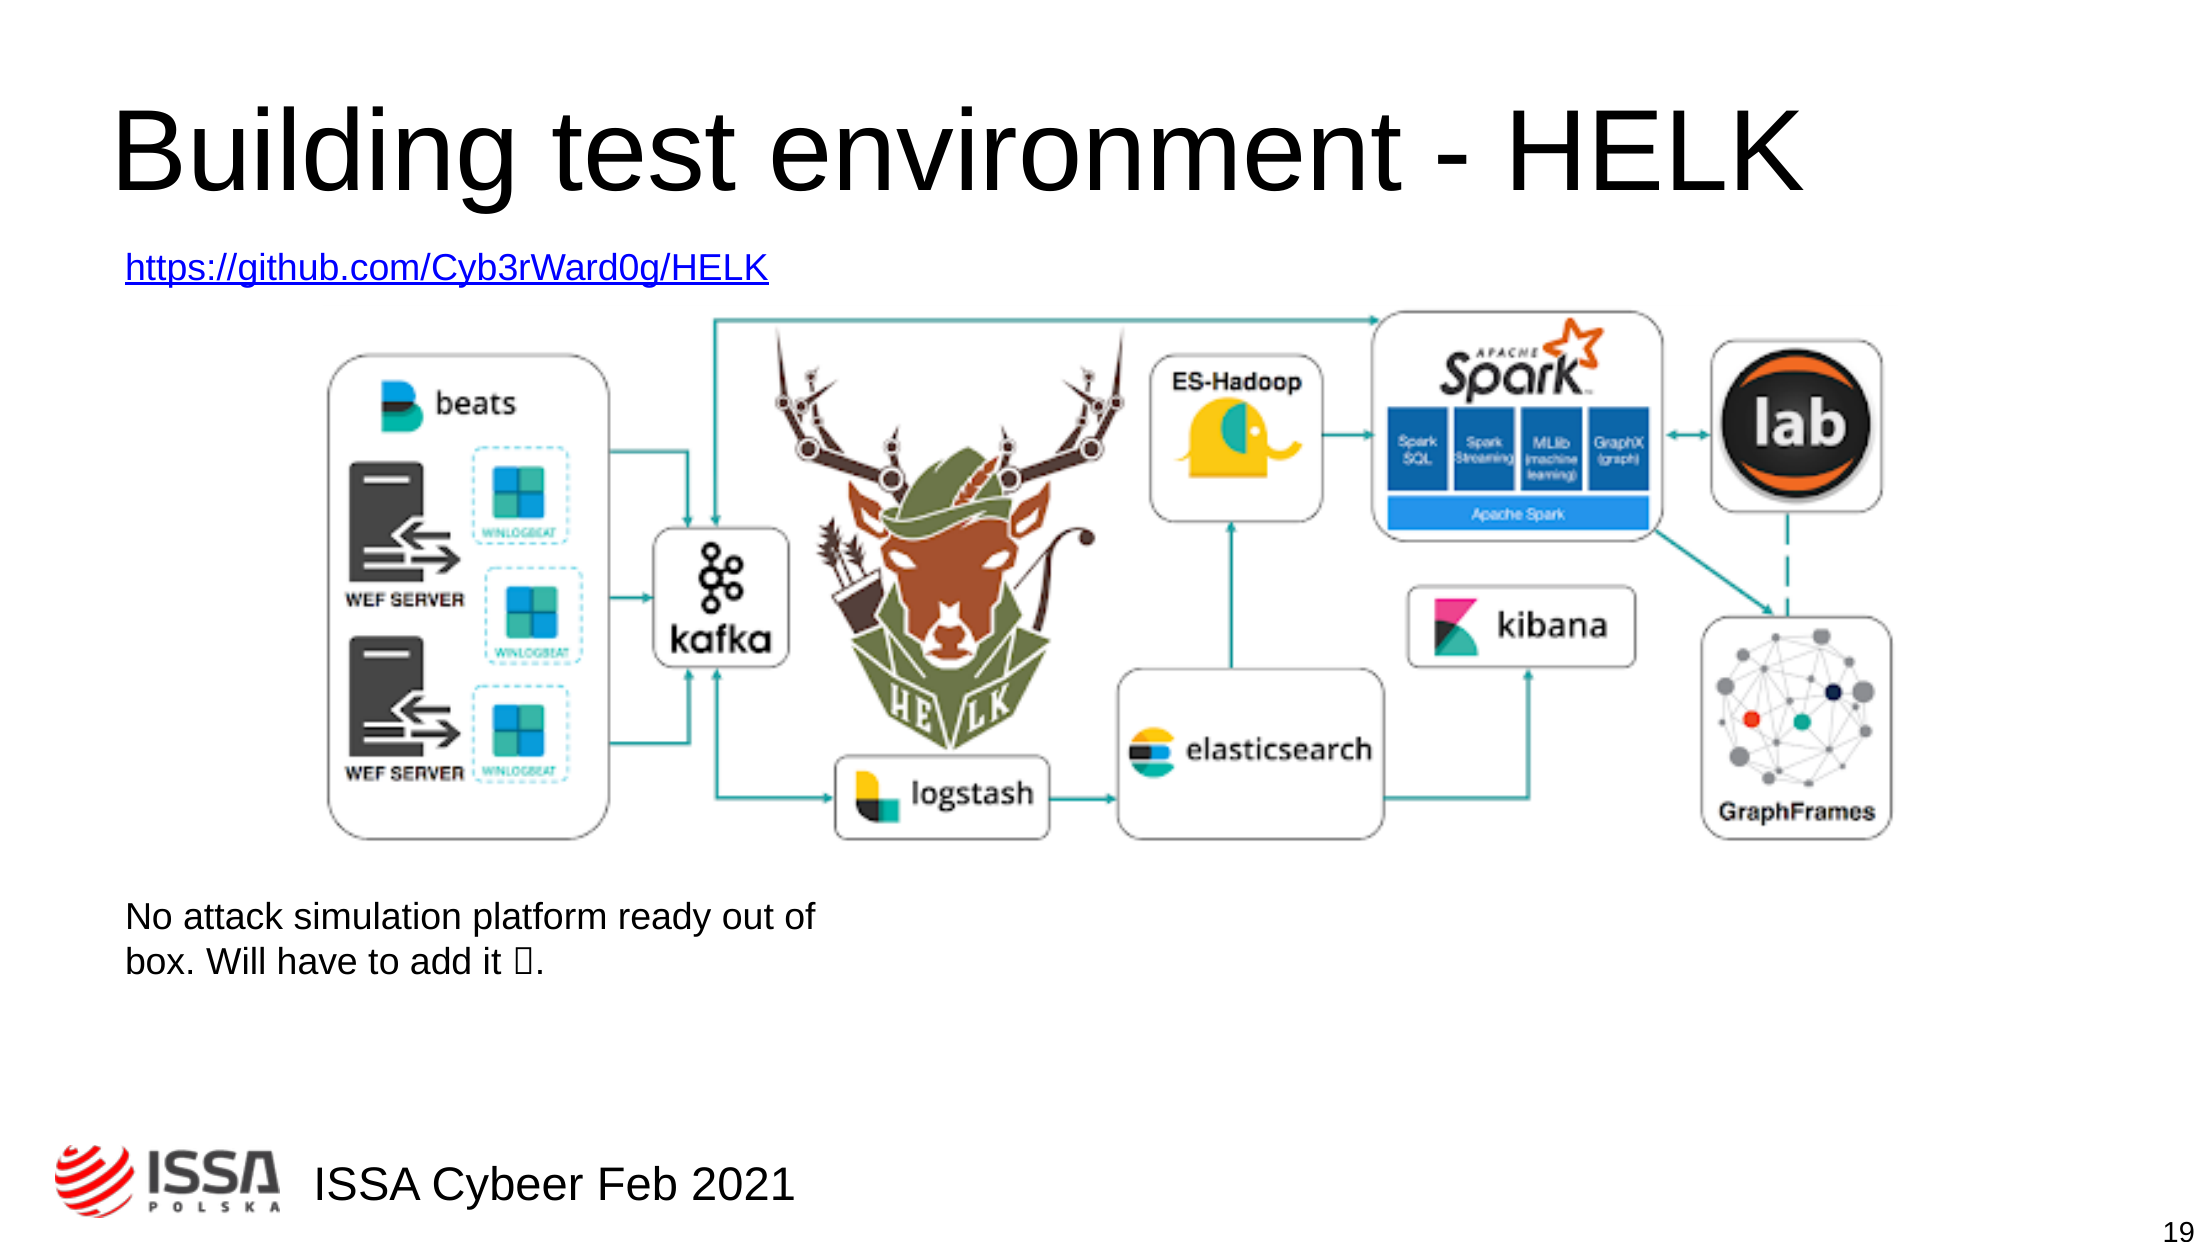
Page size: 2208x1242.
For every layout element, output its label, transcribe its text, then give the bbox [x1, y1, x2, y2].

text_box https://github.com/Cyb3rWard0g/HELK [110, 235, 881, 296]
picture [322, 304, 1898, 847]
title Building test environment - HELK [110, 49, 2097, 257]
text_box No attack simulation platform ready out of box. Will have to add it . [110, 884, 881, 990]
picture [55, 1145, 280, 1218]
